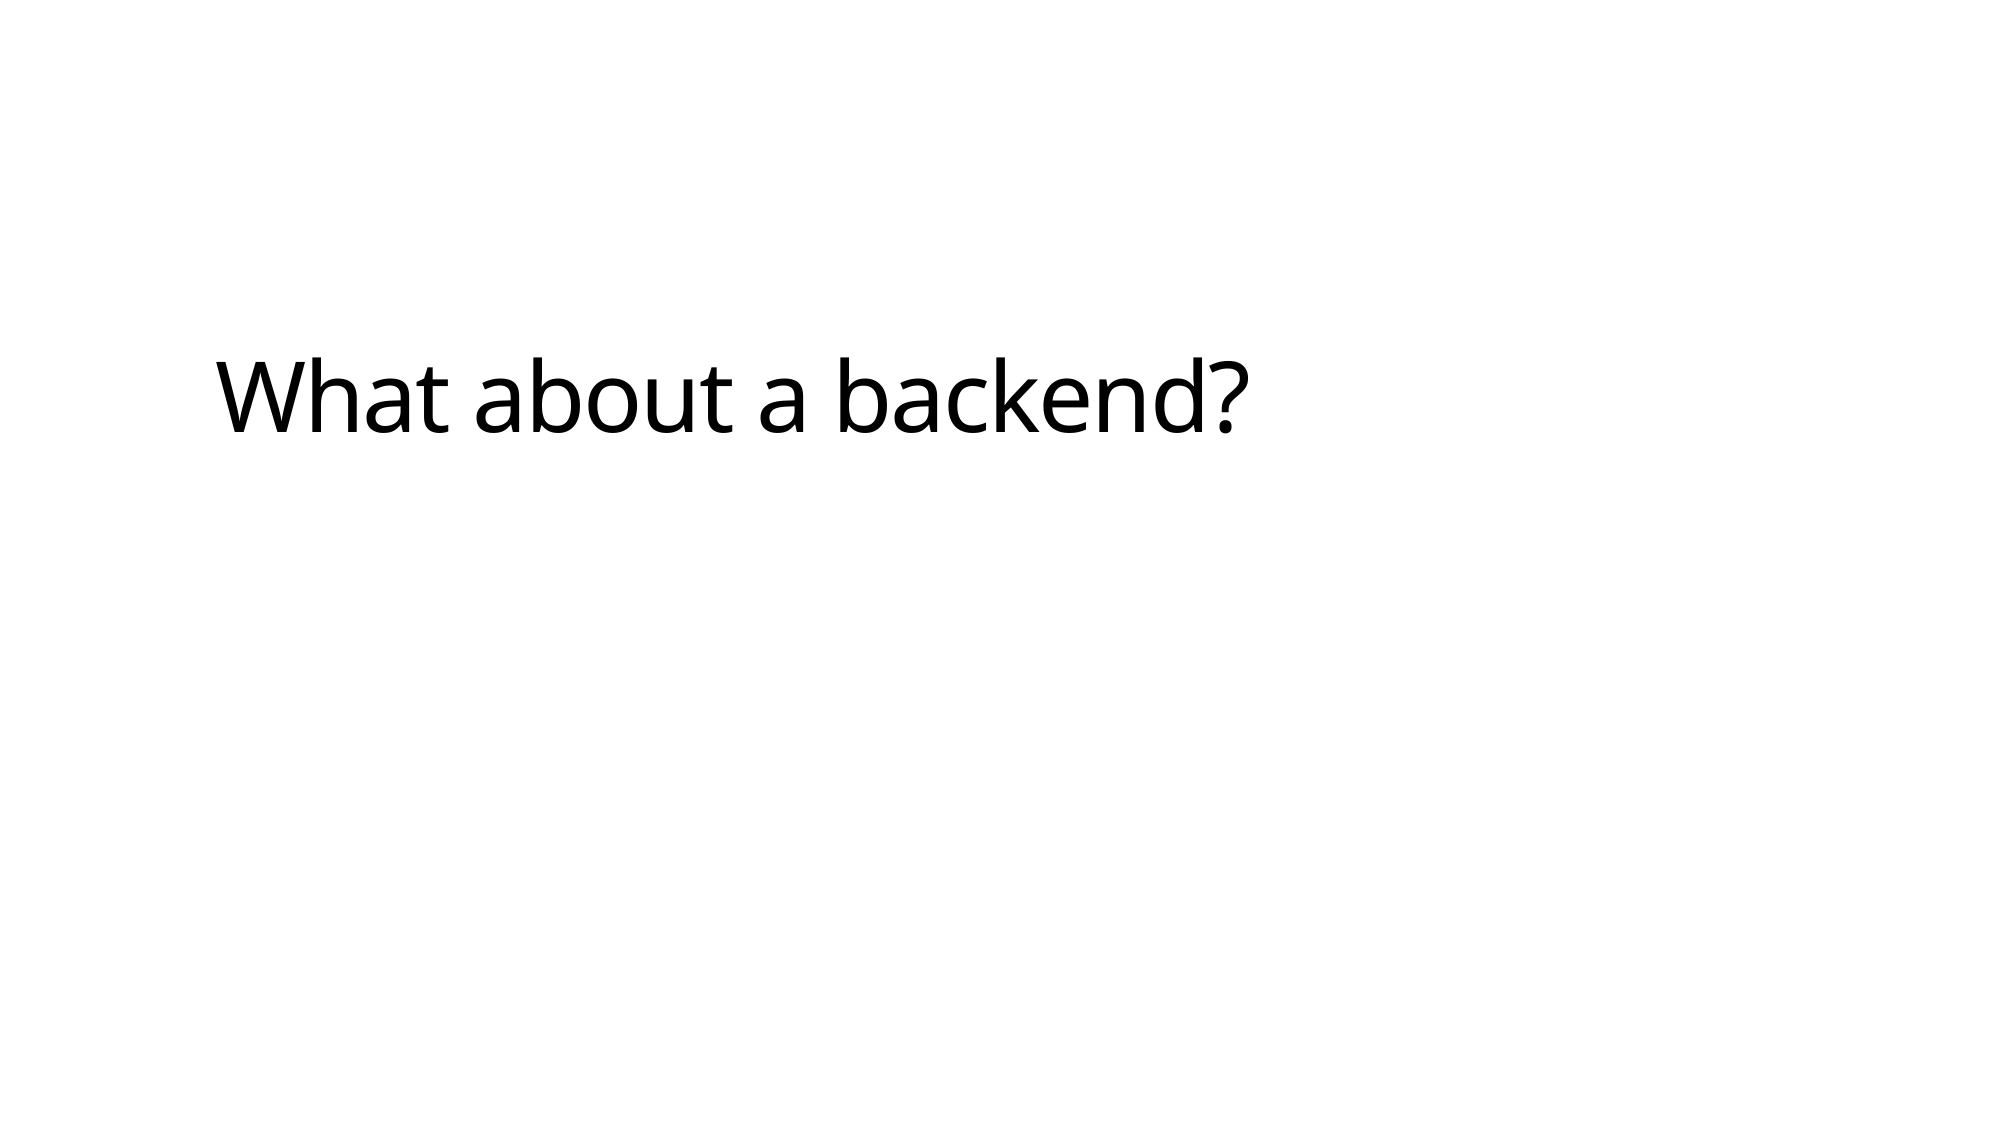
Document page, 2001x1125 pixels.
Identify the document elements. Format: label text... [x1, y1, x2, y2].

title What about a backend? [191, 332, 1383, 793]
